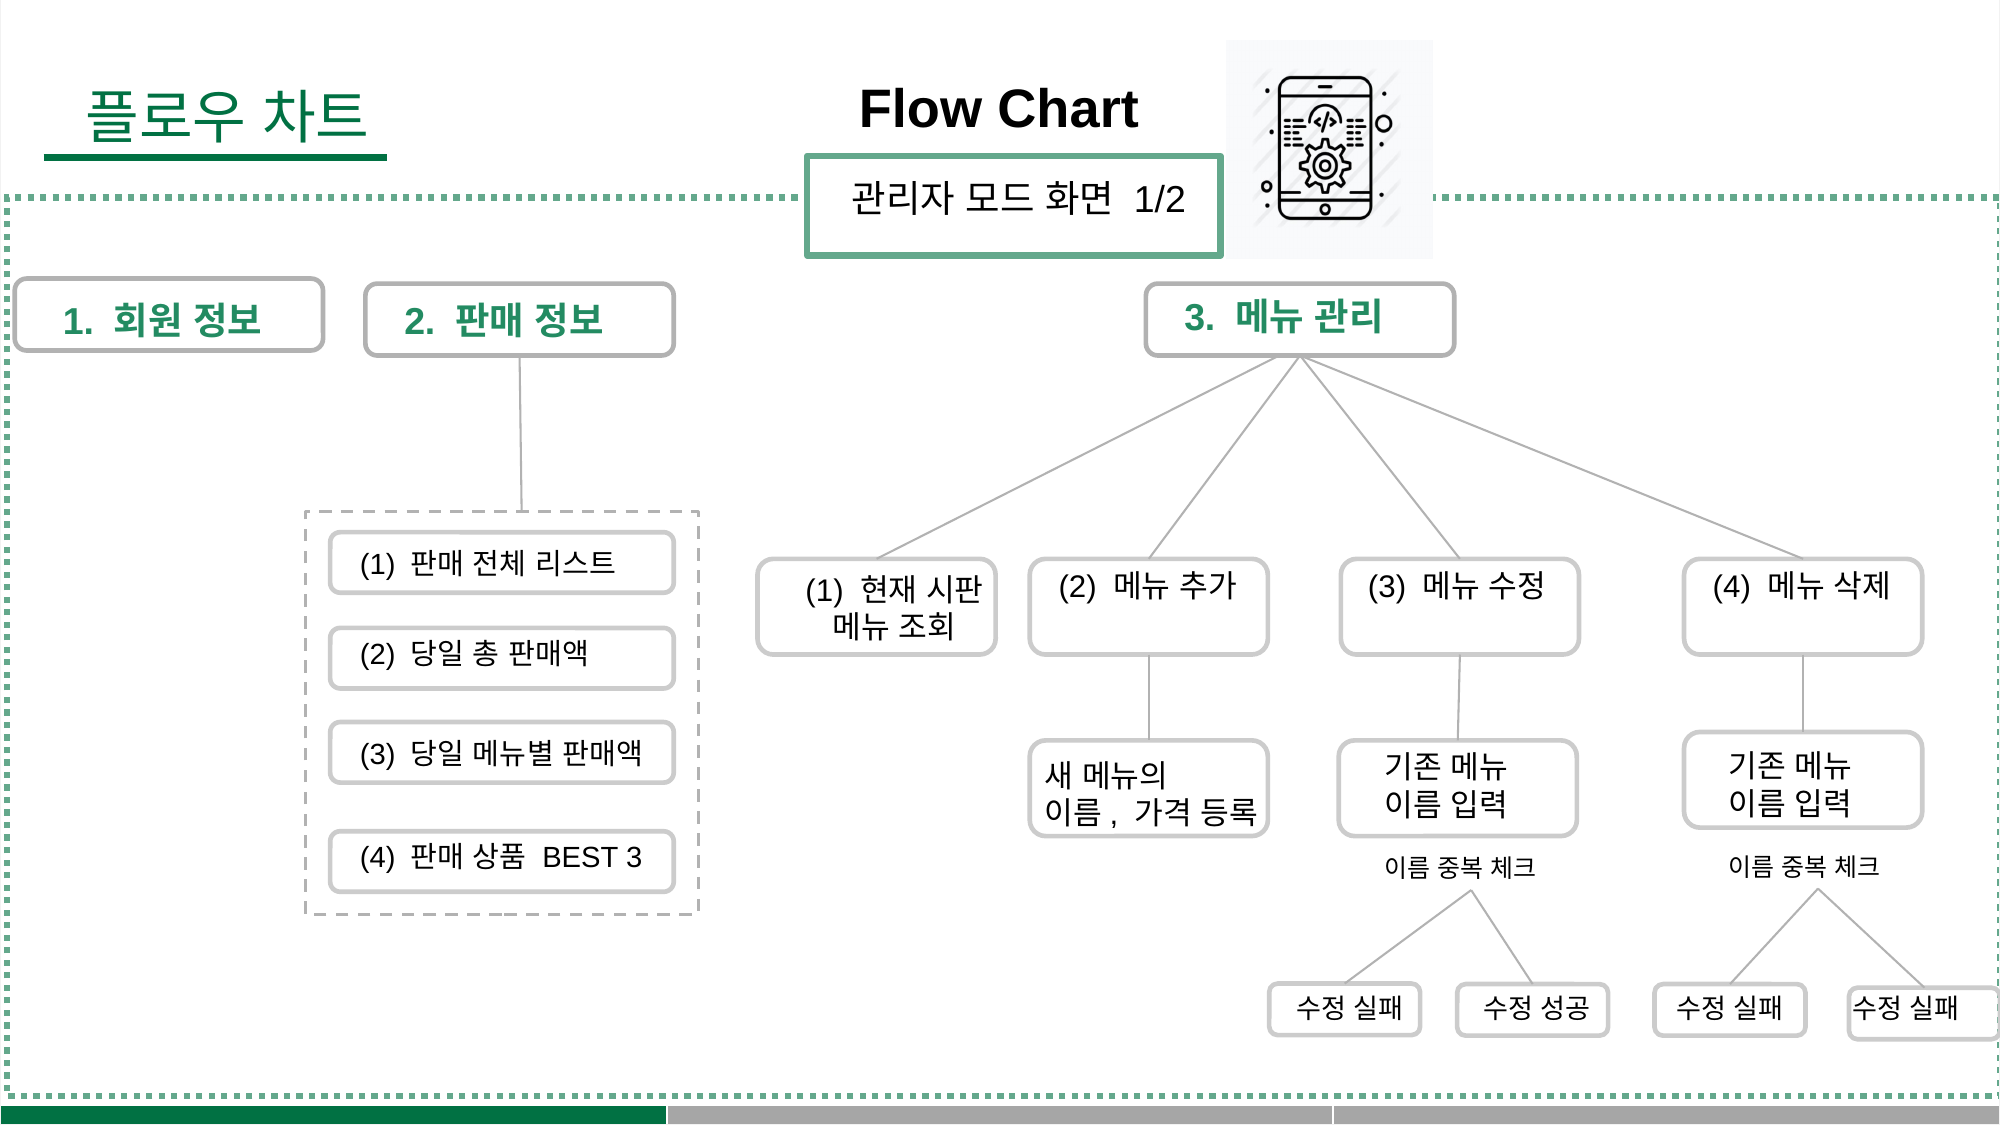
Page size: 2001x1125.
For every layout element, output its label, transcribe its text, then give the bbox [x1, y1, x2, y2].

text_box [14, 278, 324, 351]
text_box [757, 285, 2000, 1036]
text_box 관리자 모드 화면 1/2 [836, 167, 1226, 228]
text_box [807, 155, 1221, 256]
text_box [305, 511, 699, 915]
text_box [365, 283, 674, 356]
text_box [1851, 1036, 1998, 1040]
text_box Flow Chart [843, 65, 1157, 146]
text_box [0, 0, 2000, 1125]
picture [1226, 40, 1433, 259]
